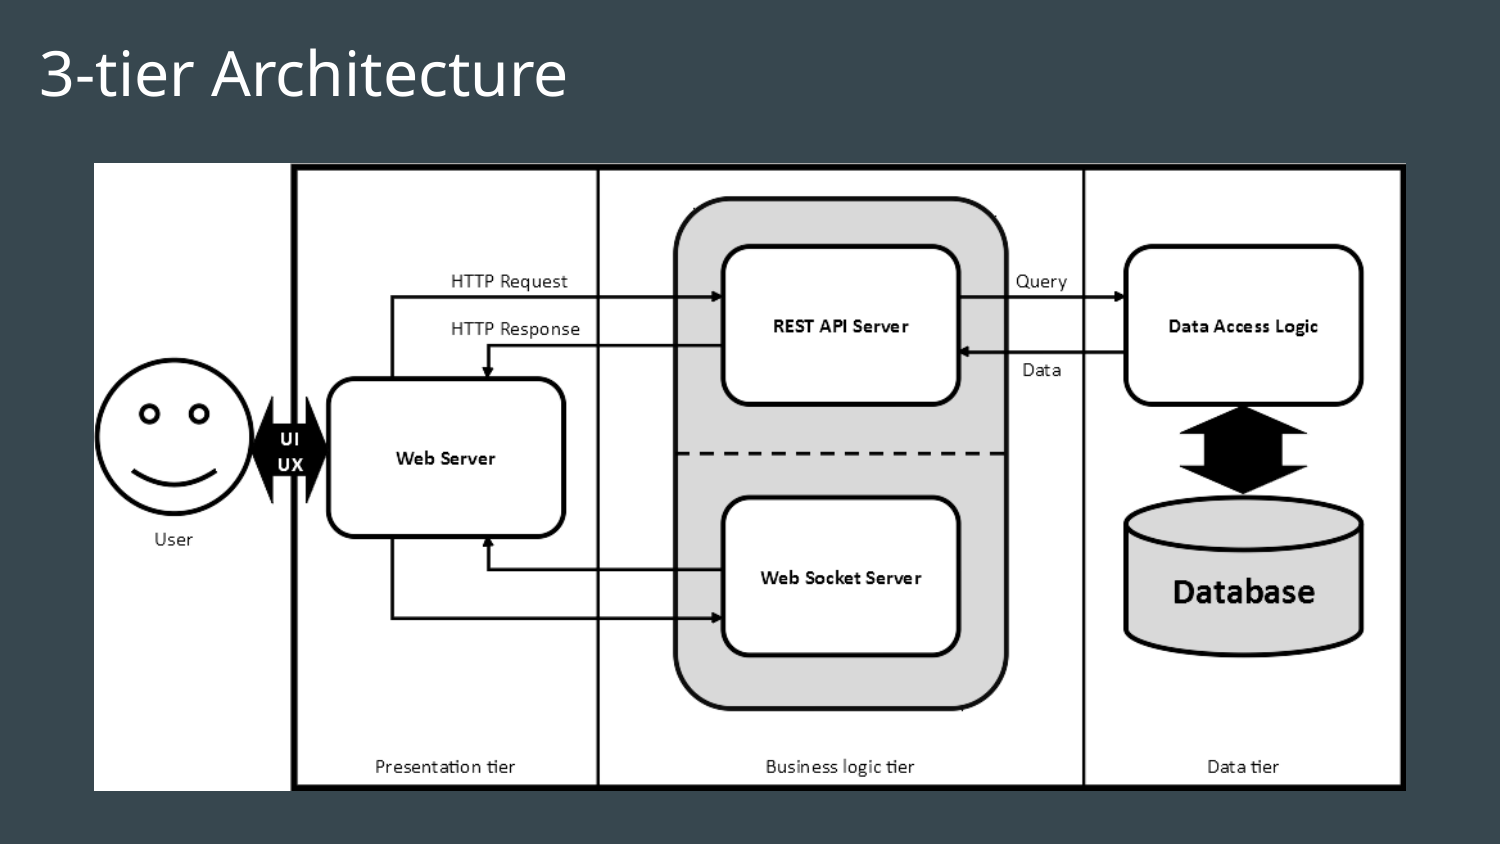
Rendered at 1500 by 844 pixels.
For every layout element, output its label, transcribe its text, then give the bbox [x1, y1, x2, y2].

title 3-tier Architecture [24, 18, 1423, 113]
picture [94, 163, 1406, 791]
